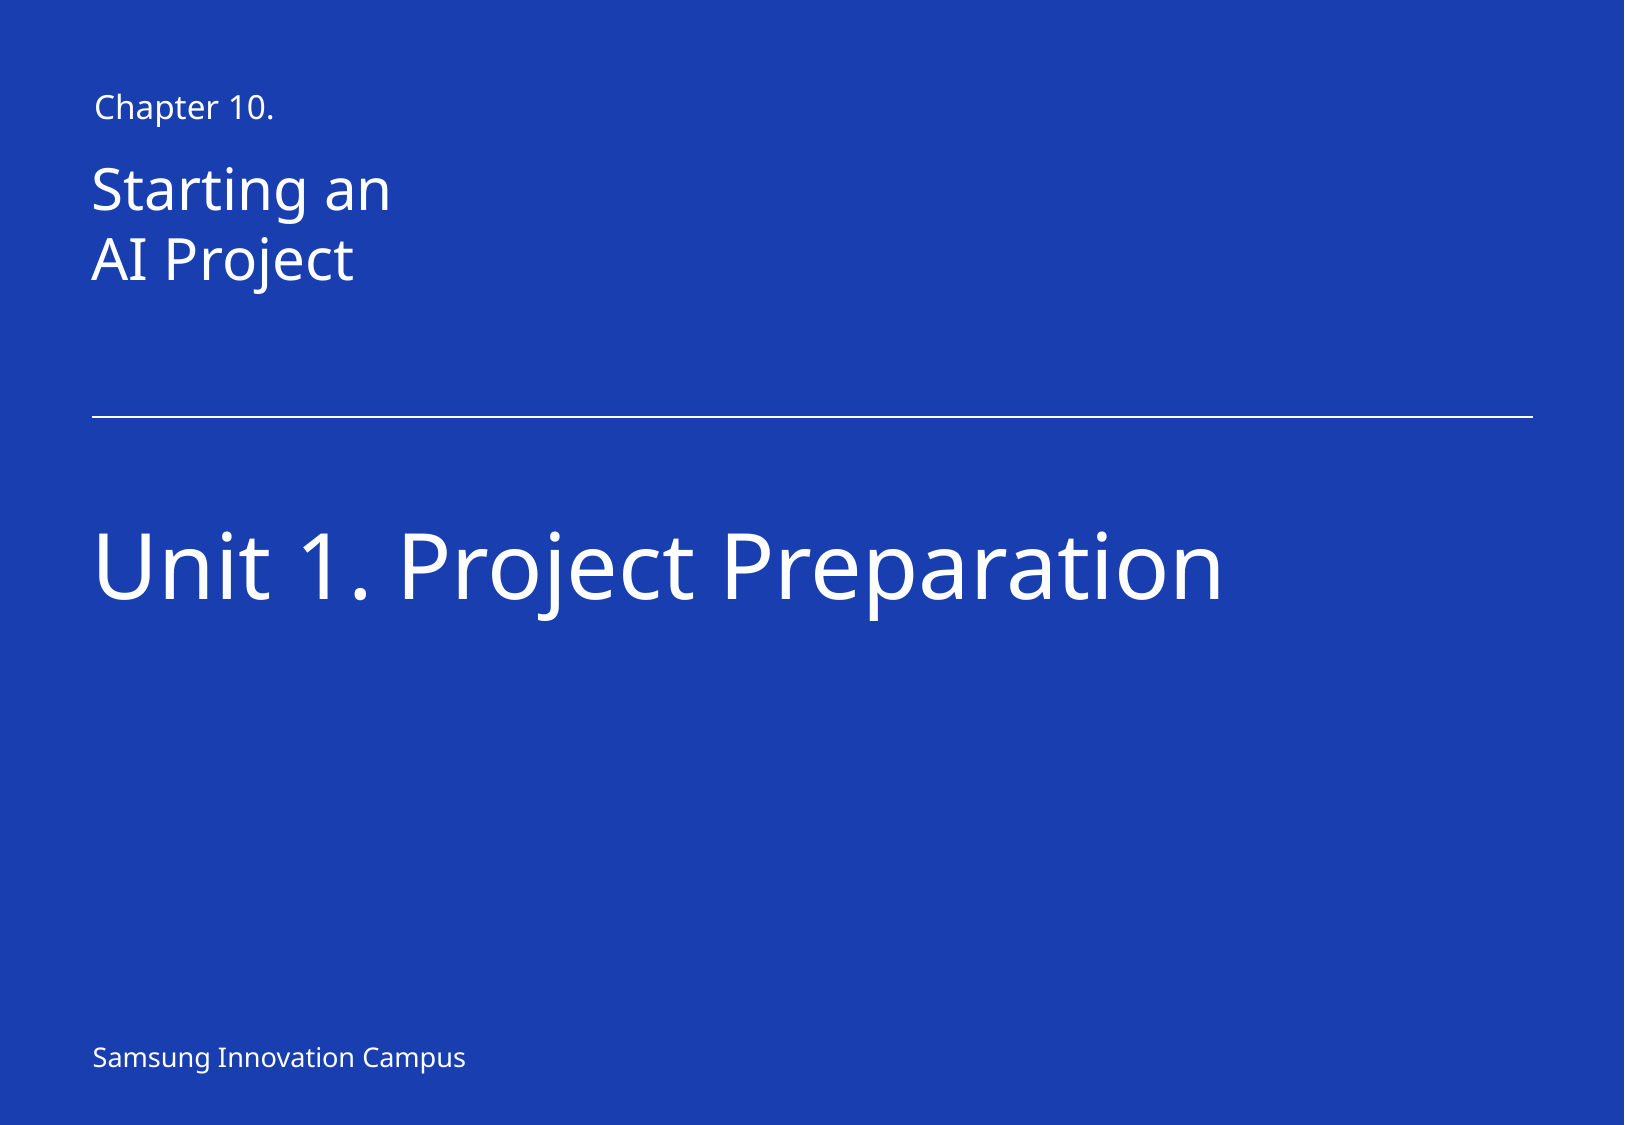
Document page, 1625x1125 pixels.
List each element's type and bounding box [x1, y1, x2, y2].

text_box [91, 86, 1533, 620]
